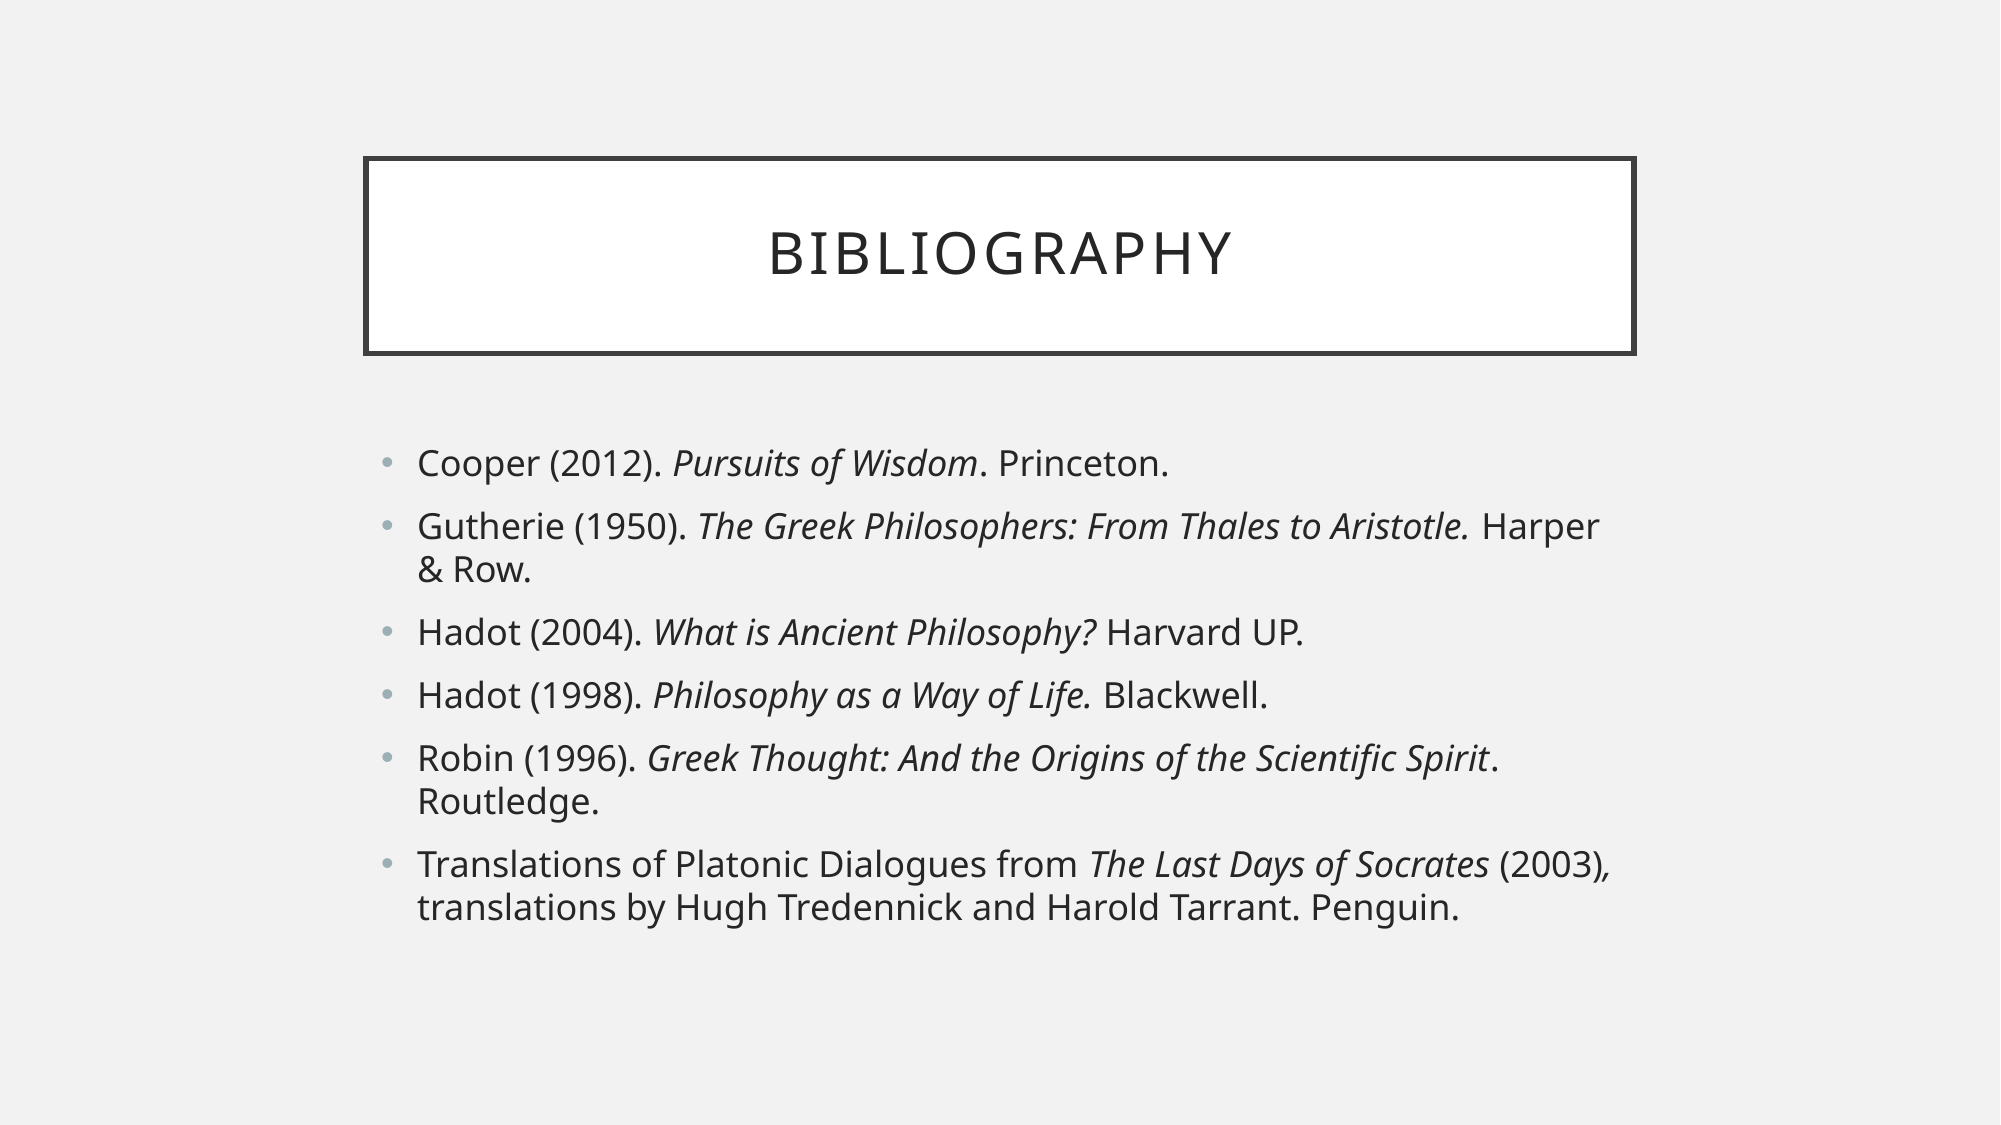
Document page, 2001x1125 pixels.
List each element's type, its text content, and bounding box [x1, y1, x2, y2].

list Cooper (2012). Pursuits of Wisdom. Princeton. Gutherie (1950). The Greek Philosophers: From Thales to Aristotle. Harper & Row. Hadot (2004). What is Ancient Philosophy? Harvard UP. Hadot (1998). Philosophy as a Way of Life. Blackwell. Robin (1996). Greek Thought: And the Origins of the Scientific Spirit. Routledge. Translations of Platonic Dialogues from The Last Days of Socrates (2003), translations by Hugh Tredennick and Harold Tarrant. Penguin. [366, 432, 1634, 942]
title Bibliography [363, 156, 1637, 356]
